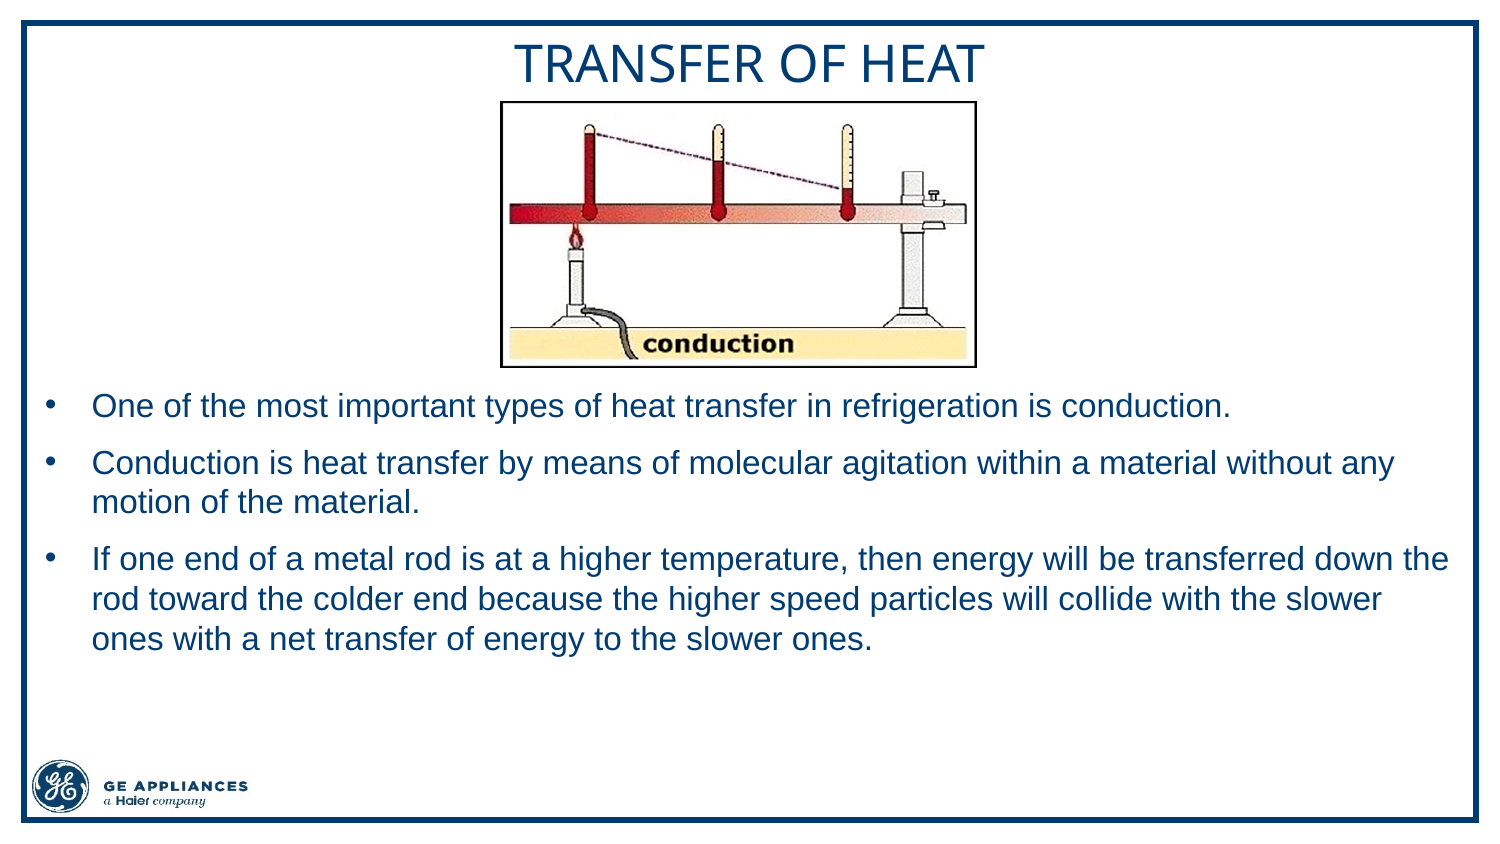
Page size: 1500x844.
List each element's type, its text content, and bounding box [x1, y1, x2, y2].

title Transfer of heat conduction [41, 22, 1459, 149]
picture [498, 97, 980, 369]
text_box One of the most important types of heat transfer in refrigeration is conduction. Conduction is heat transfer by means of molecular agitation within a material without any motion of the material. If one end of a metal rod is at a higher temperature, then energy will be transferred down the rod toward the colder end because the higher speed particles will collide with the slower ones with a net transfer of energy to the slower ones. [29, 376, 1474, 665]
picture [28, 756, 252, 817]
